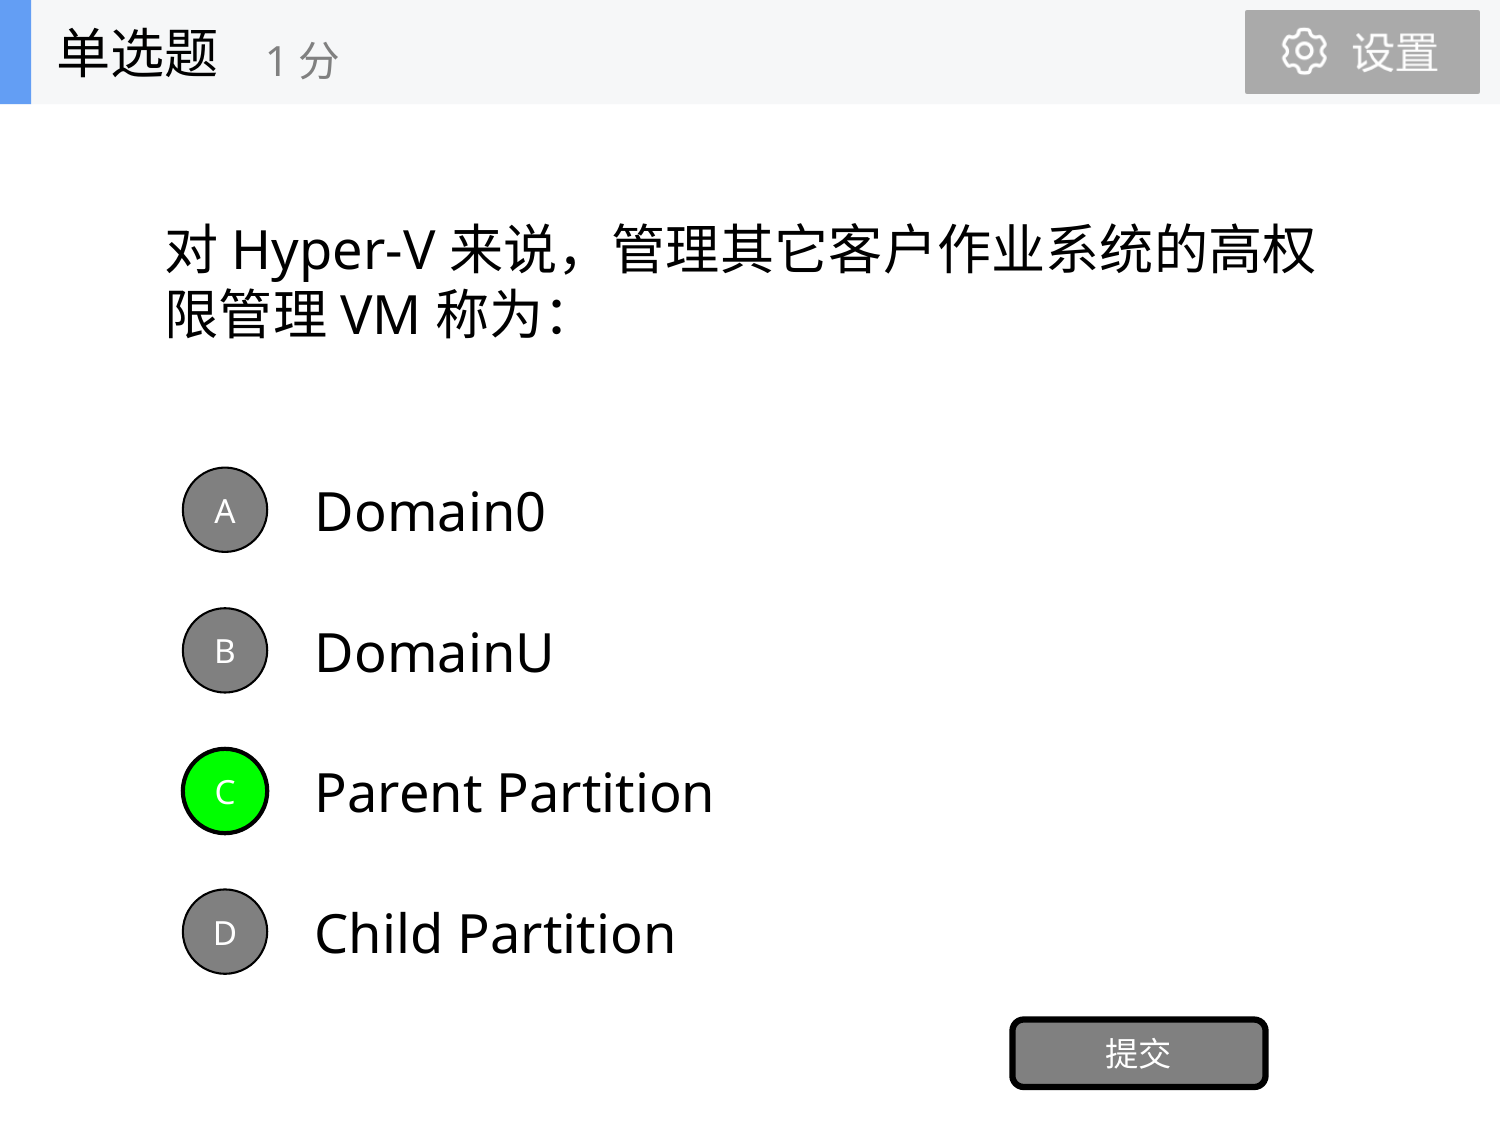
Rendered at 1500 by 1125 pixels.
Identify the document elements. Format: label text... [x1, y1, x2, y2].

text_box A [181, 466, 269, 553]
text_box Child Partition [299, 878, 1350, 985]
text_box Domain0 [299, 456, 1350, 563]
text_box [0, 0, 1500, 105]
text_box 提交 [1011, 1018, 1267, 1089]
text_box DomainU [299, 597, 1350, 703]
text_box B [181, 607, 269, 694]
text_box 对Hyper-V来说，管理其它客户作业系统的高权限管理VM称为： [149, 105, 1350, 456]
picture [1245, 10, 1480, 94]
text_box C [181, 747, 269, 835]
text_box Parent Partition [299, 738, 1350, 844]
text_box D [181, 888, 269, 975]
